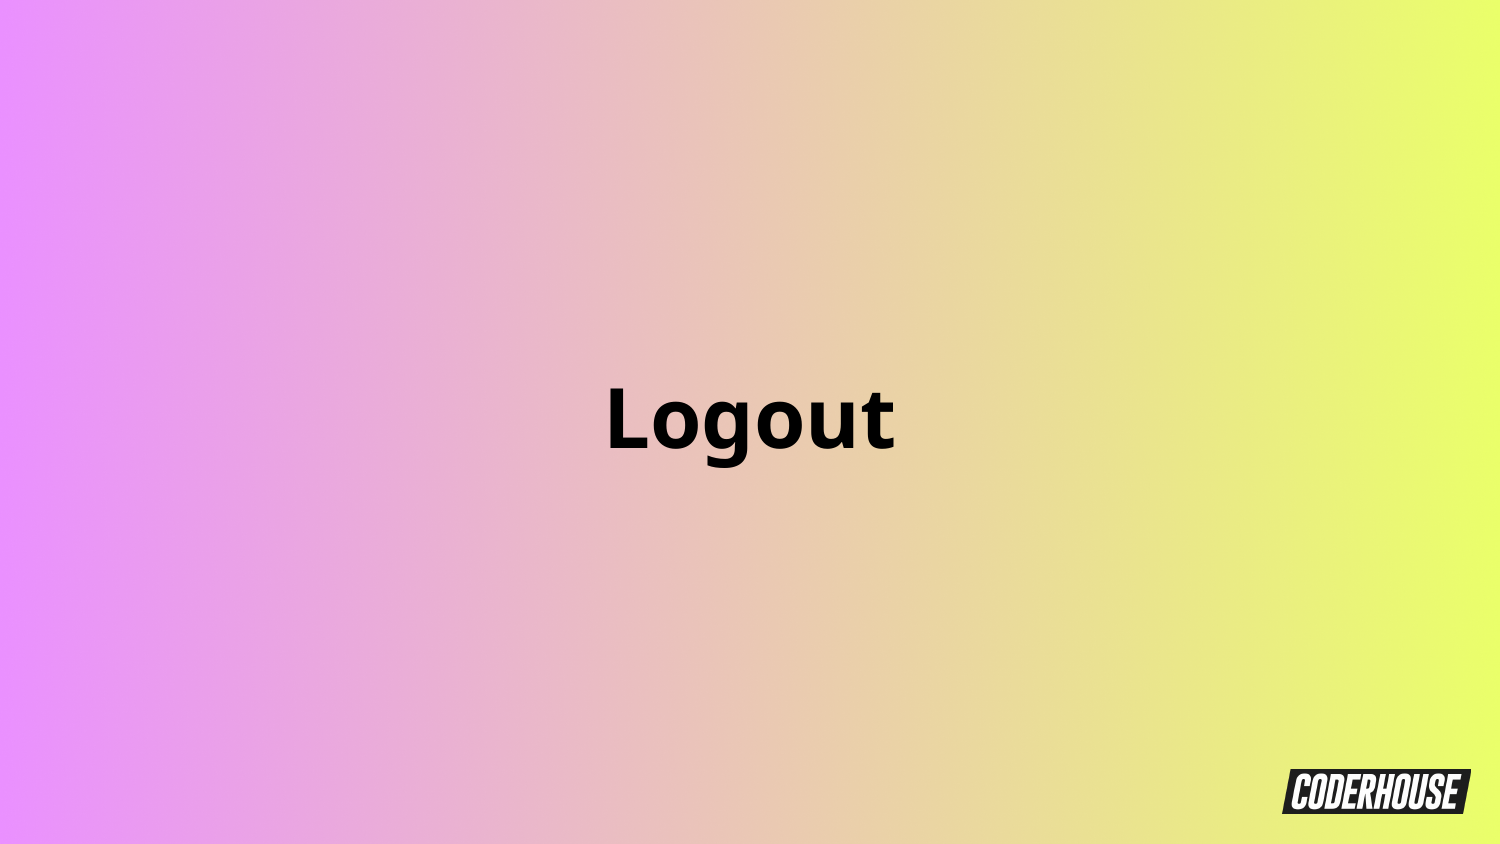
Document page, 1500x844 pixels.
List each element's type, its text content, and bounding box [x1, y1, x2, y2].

picture [0, 0, 1500, 844]
text_box Logout [239, 361, 1261, 572]
